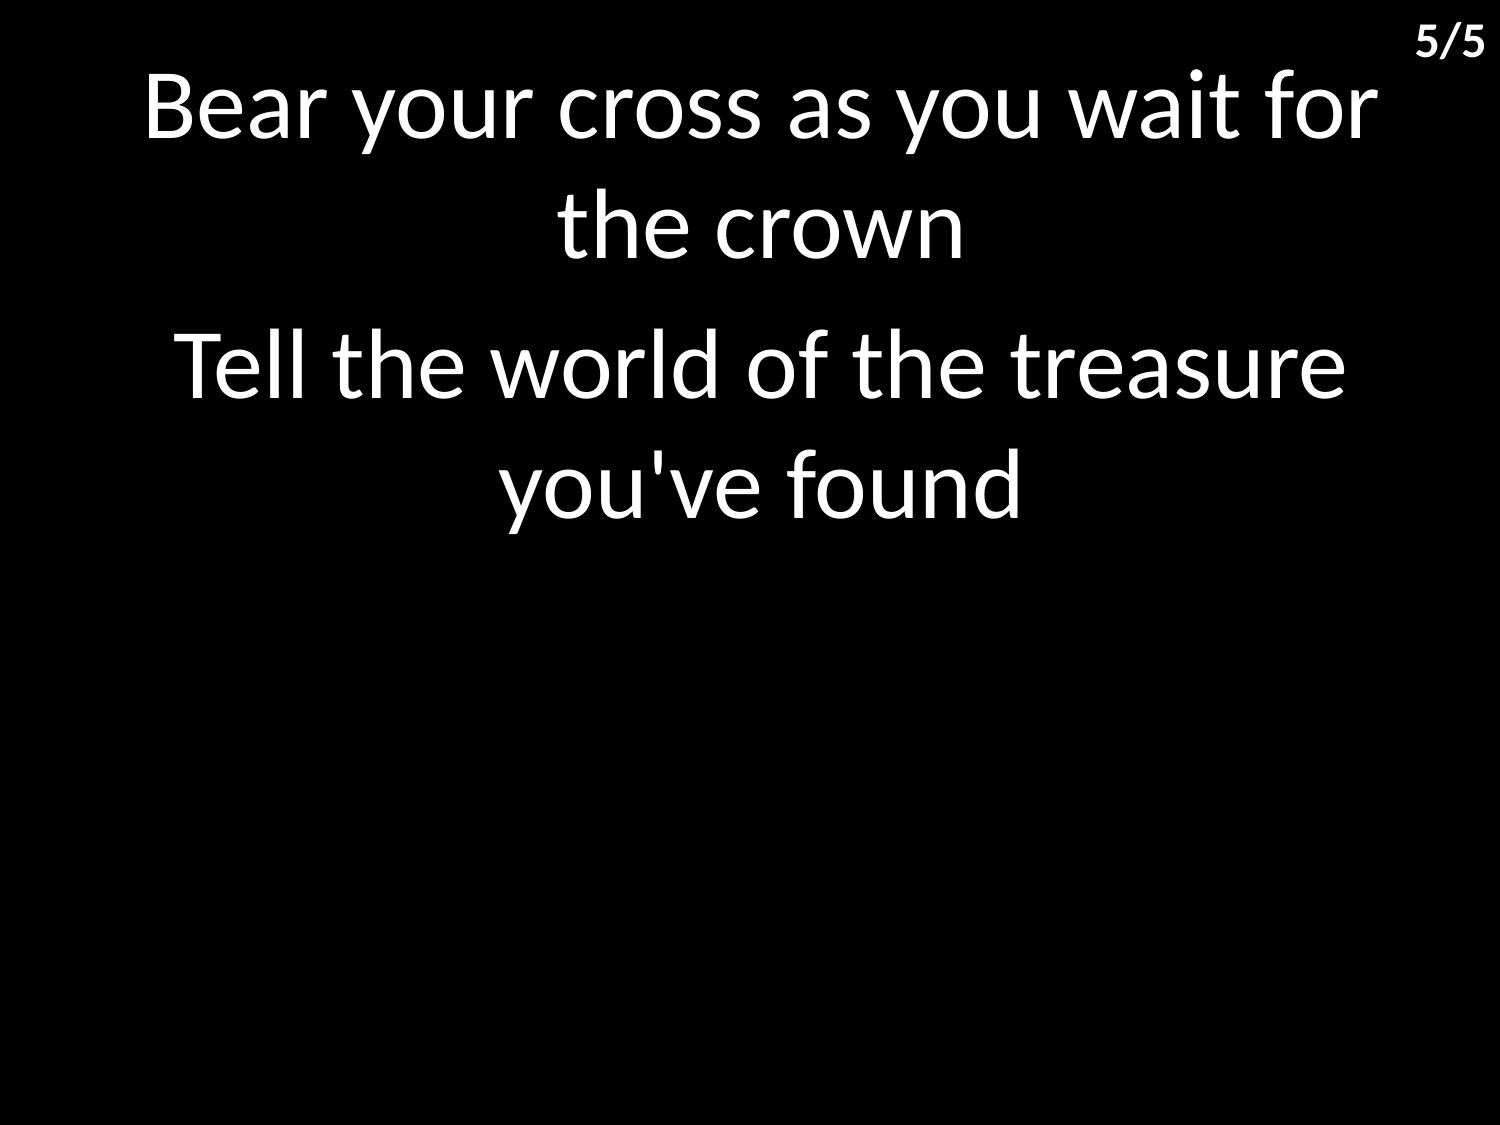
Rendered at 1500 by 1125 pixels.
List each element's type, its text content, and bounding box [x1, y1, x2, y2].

text_box 5/5 [1399, 0, 1500, 75]
subtitle Bear your cross as you wait for the crown Tell the world of the treasure you've found [53, 30, 1471, 1094]
